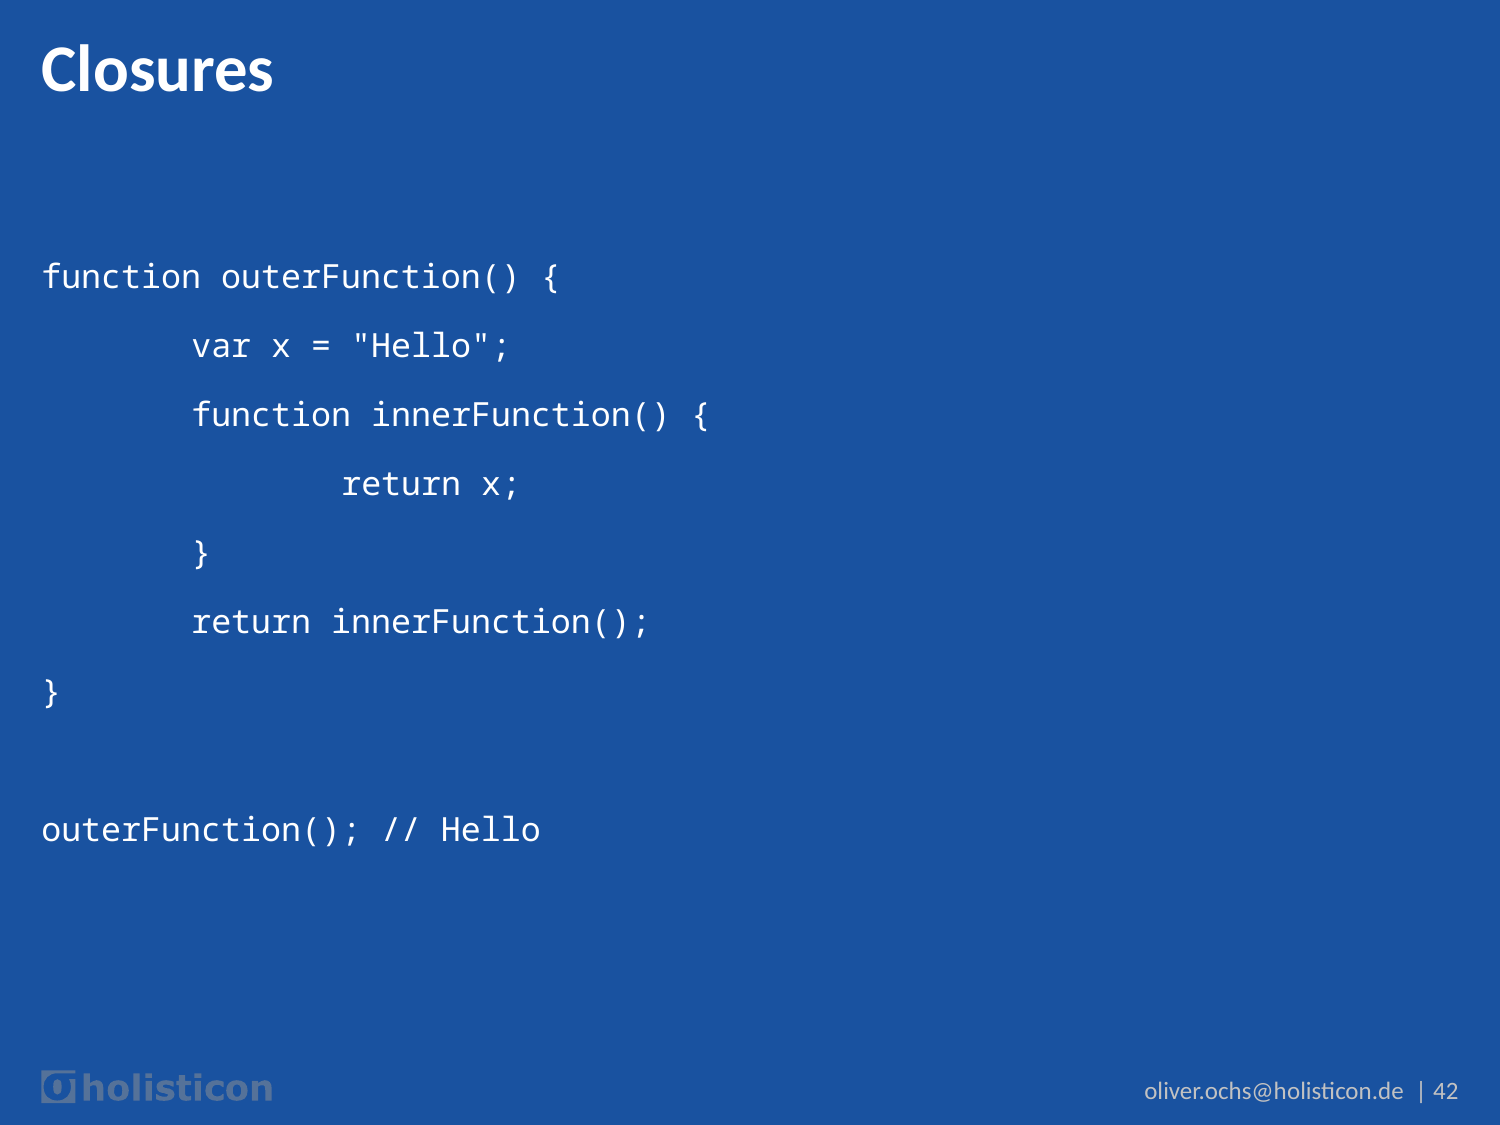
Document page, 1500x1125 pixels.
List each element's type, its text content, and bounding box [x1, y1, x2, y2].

list function outerFunction() { var x = "Hello"; function innerFunction() { return x; } return innerFunction(); } outerFunction(); // Hello [41, 255, 1436, 973]
title Closures [41, 24, 1436, 188]
